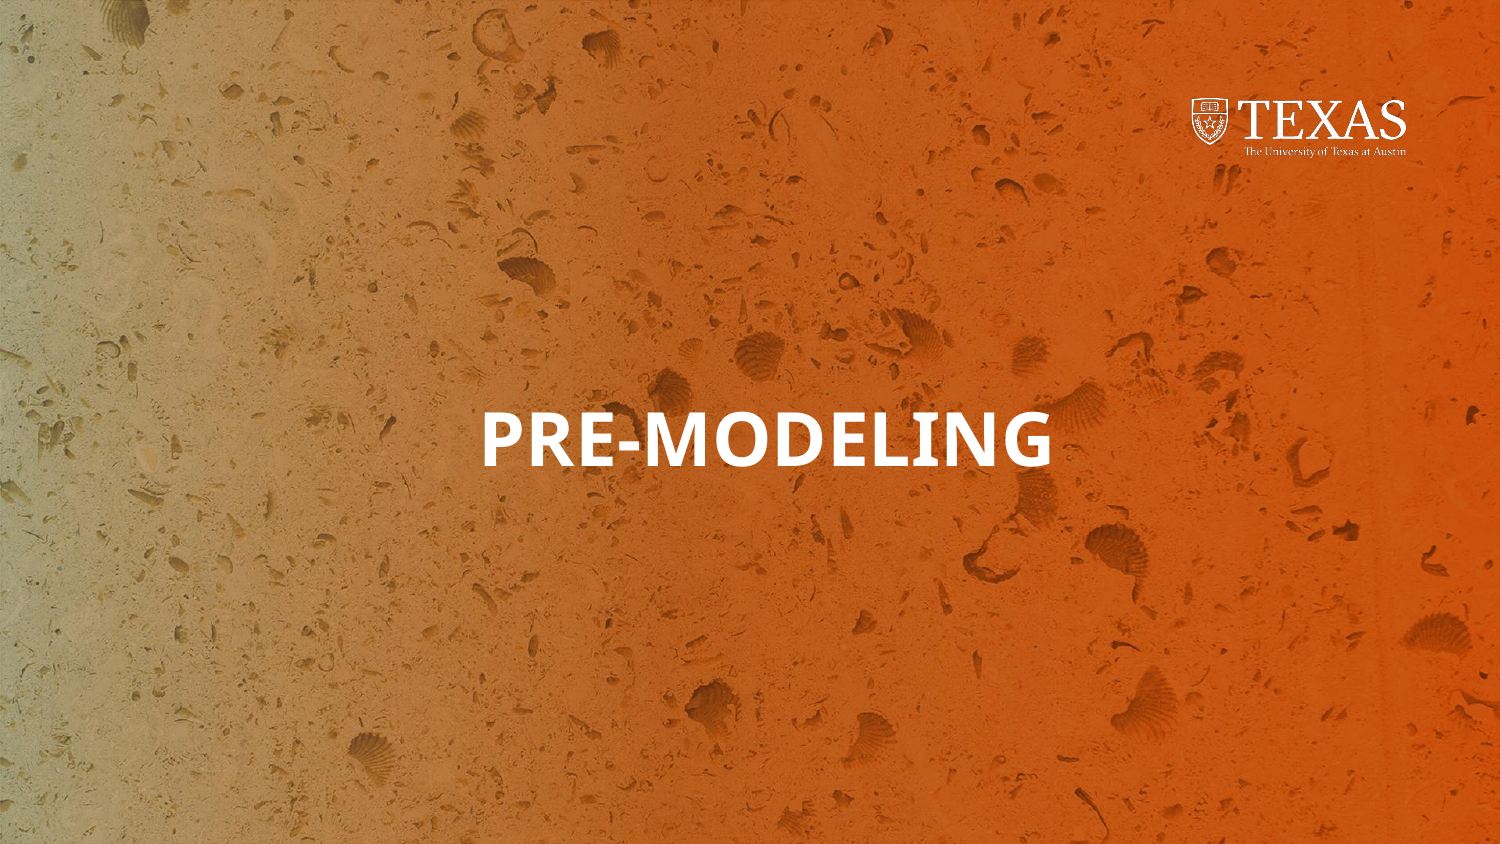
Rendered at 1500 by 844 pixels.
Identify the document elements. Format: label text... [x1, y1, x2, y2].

picture [0, 0, 1500, 844]
text_box PRE-MODELING [70, 310, 1465, 490]
text_box [89, 546, 1384, 622]
